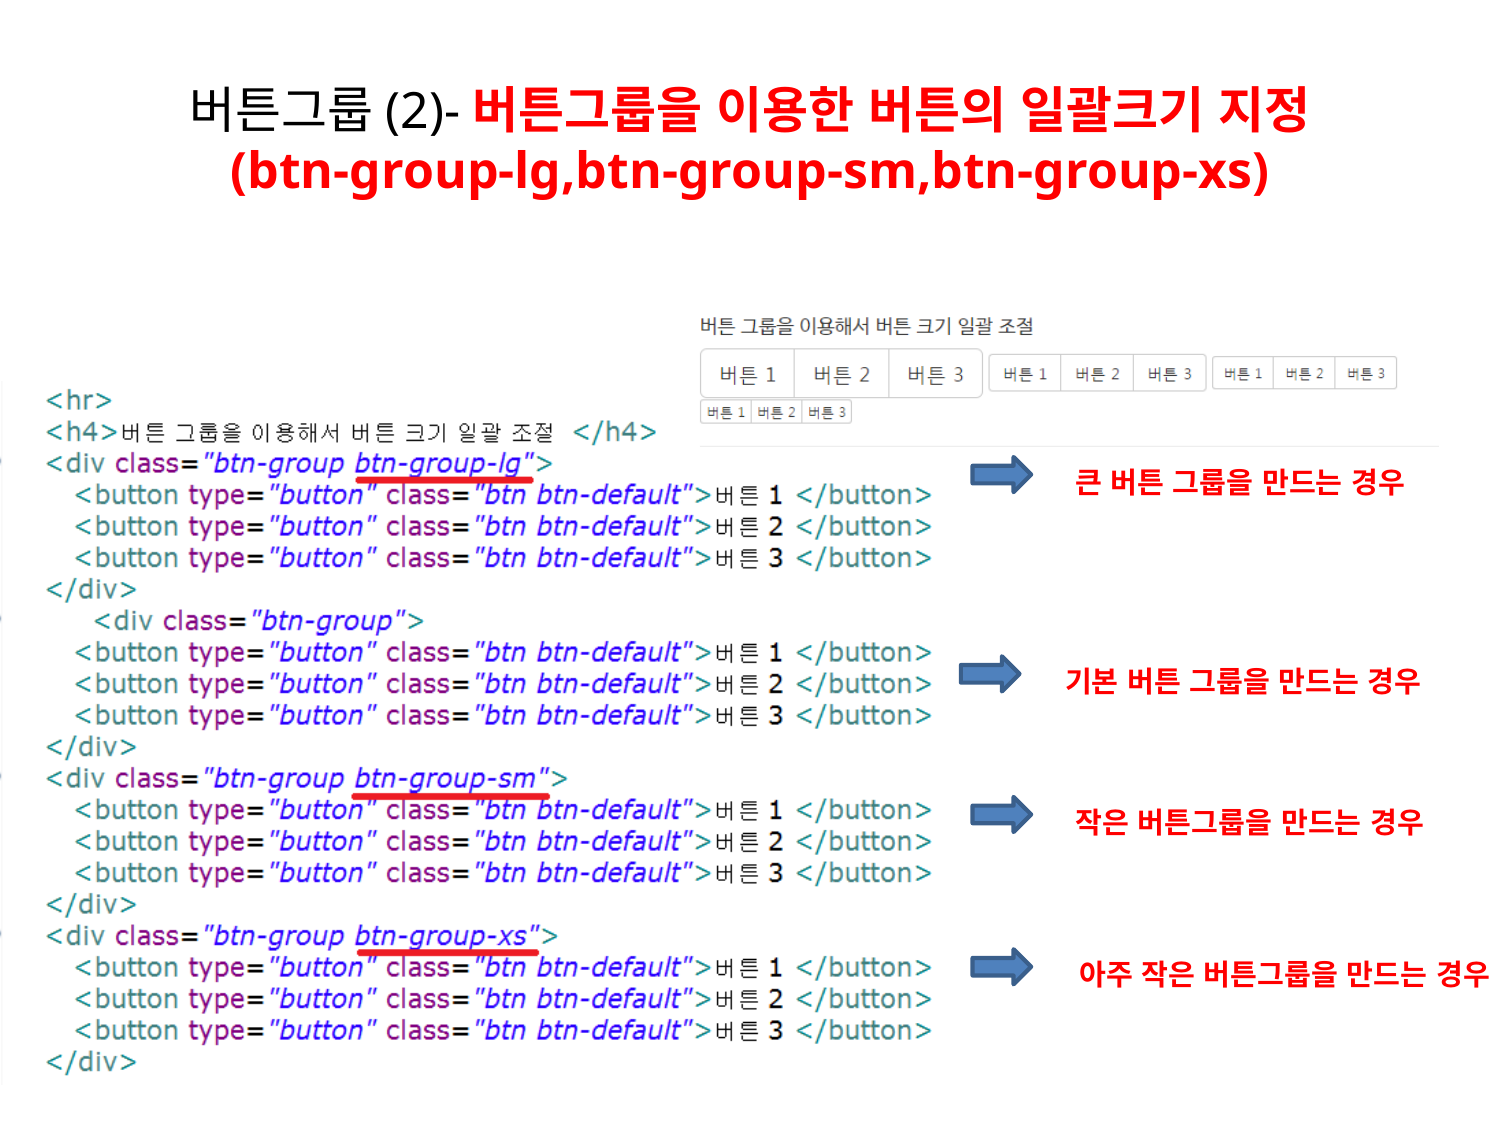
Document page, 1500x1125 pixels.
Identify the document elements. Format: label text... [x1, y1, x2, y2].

text_box 기본 버튼 그룹을 만드는 경우 [1050, 656, 1437, 706]
title 버튼그룹(2)-버튼그룹을 이용한 버튼의 일괄크기 지정 (btn-group-lg,btn-group-sm,btn-group-xs) [75, 45, 1425, 233]
text_box 큰 버튼 그룹을 만드는 경우 [1060, 456, 1421, 507]
text_box [977, 947, 1034, 987]
picture [0, 304, 1440, 1085]
text_box 작은 버튼그룹을 만드는 경우 [1060, 796, 1440, 847]
text_box [977, 455, 1034, 495]
text_box [977, 654, 1022, 694]
text_box [977, 794, 1034, 834]
text_box 아주 작은 버튼그룹을 만드는 경우 [1064, 949, 1500, 999]
